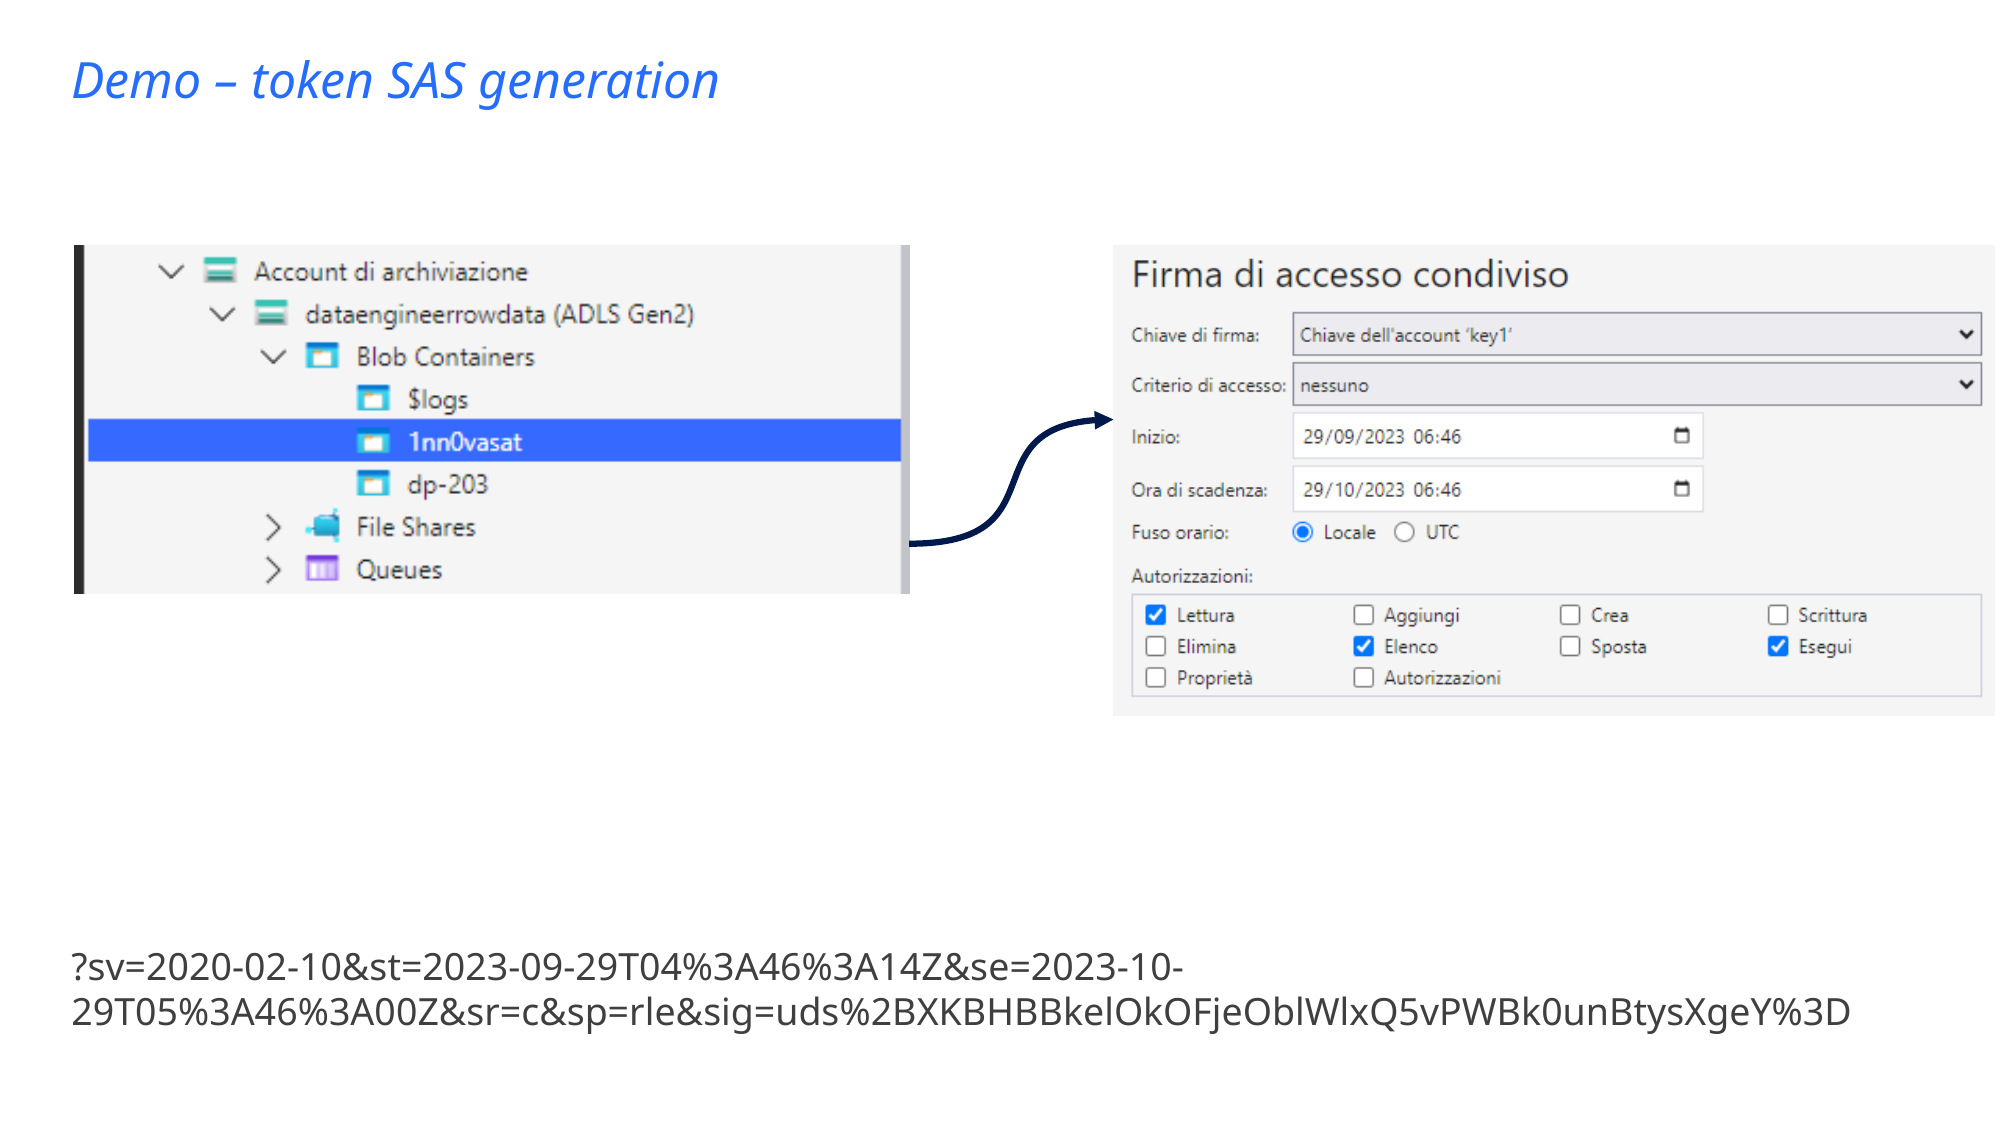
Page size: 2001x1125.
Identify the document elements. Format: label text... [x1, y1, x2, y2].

text_box ?sv=2020-02-10&st=2023-09-29T04%3A46%3A14Z&se=2023-10-29T05%3A46%3A00Z&sr=c&sp=rle&sig=uds%2BXKBHBBkelOkOFjeOblWlxQ5vPWBk0unBtysXgeY%3D [56, 935, 1902, 1041]
picture [74, 245, 910, 594]
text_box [909, 419, 1114, 544]
text_box Demo – token SAS generation [56, 41, 1636, 117]
picture [1113, 245, 1995, 716]
